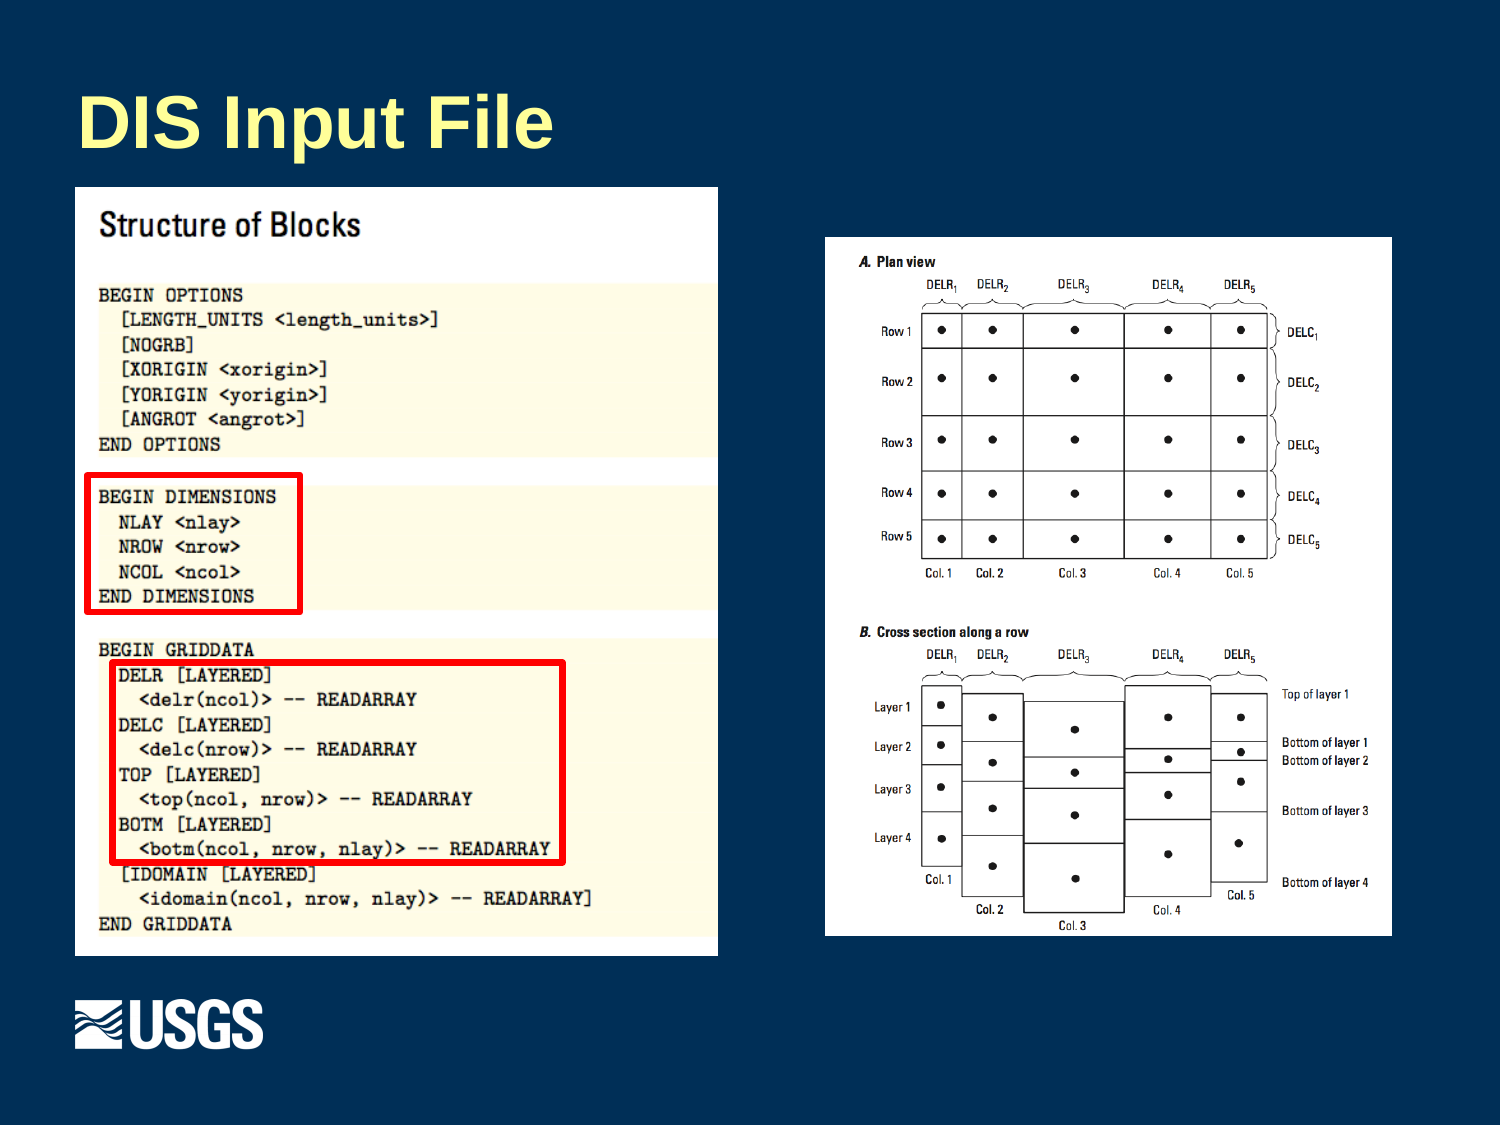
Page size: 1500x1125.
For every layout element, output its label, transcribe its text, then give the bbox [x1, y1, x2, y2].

picture [824, 237, 1393, 937]
picture [74, 187, 718, 957]
title DIS Input File [62, 24, 1425, 213]
